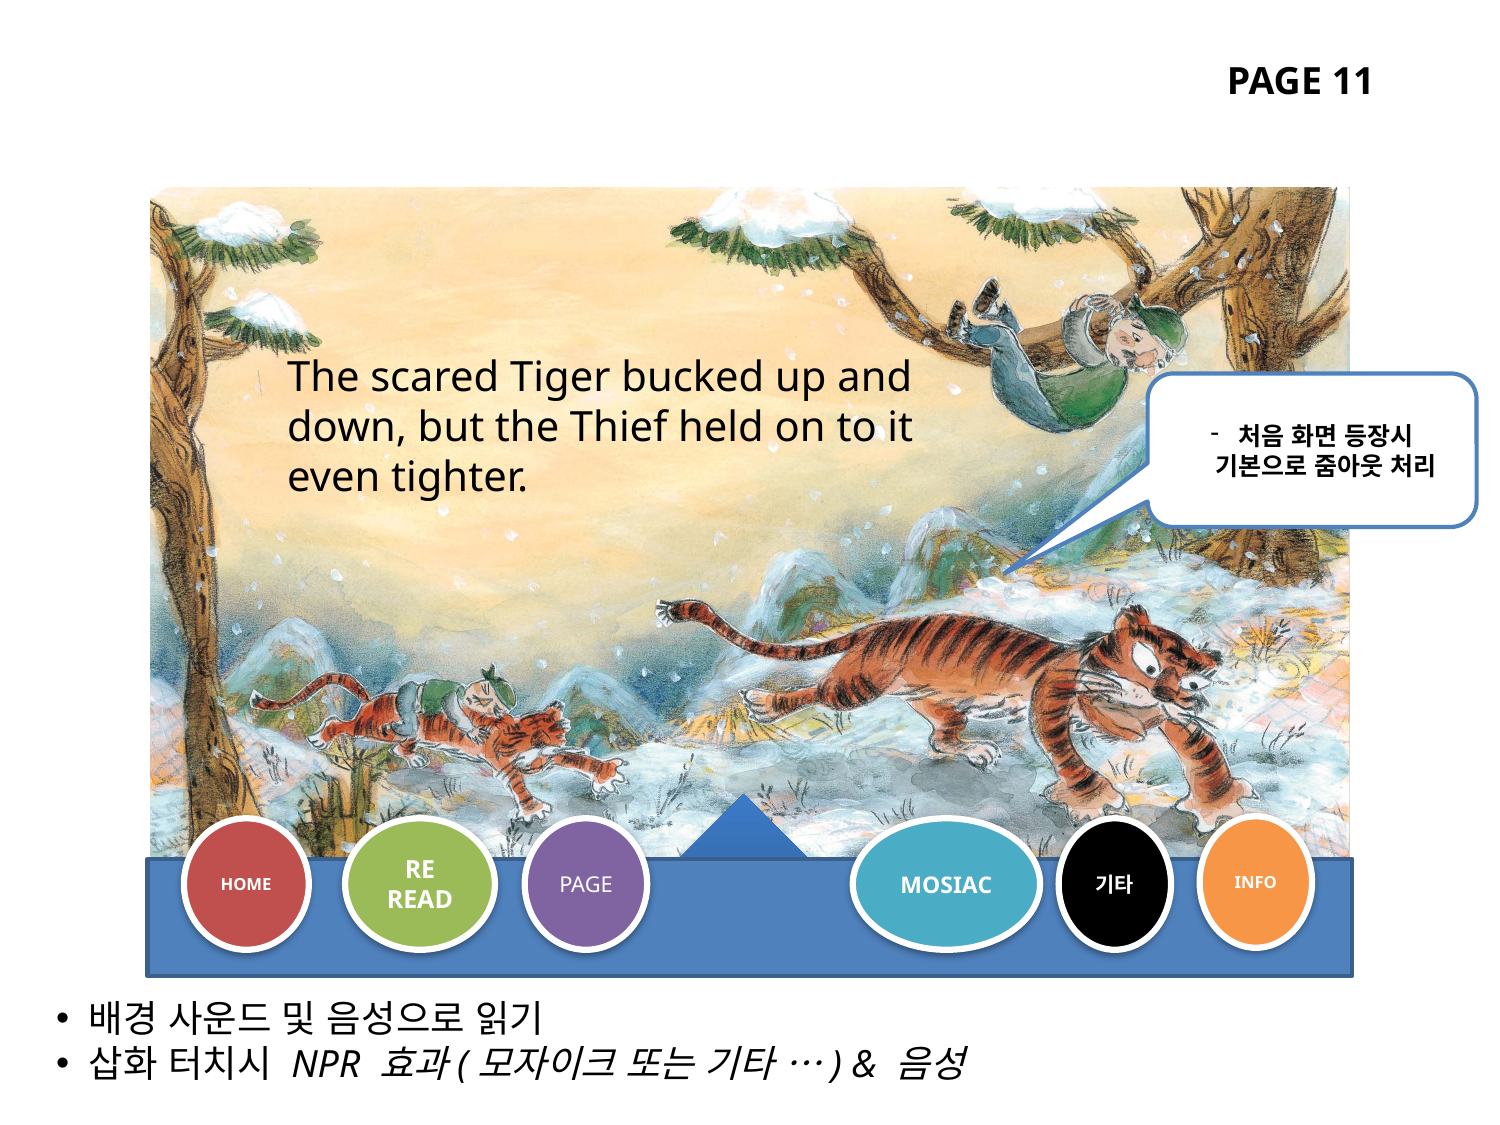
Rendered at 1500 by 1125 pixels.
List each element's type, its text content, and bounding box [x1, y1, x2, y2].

text_box 처음 화면 등장시 기본으로 줌아웃 처리 [1354, 371, 1479, 530]
text_box 배경 사운드 및 음성으로 읽기 삽화 터치시 NPR 효과(모자이크 또는 기타 …) & 음성 [41, 987, 1243, 1093]
picture [149, 187, 1351, 793]
text_box PAGE 11 [1212, 49, 1461, 110]
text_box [147, 793, 1353, 977]
